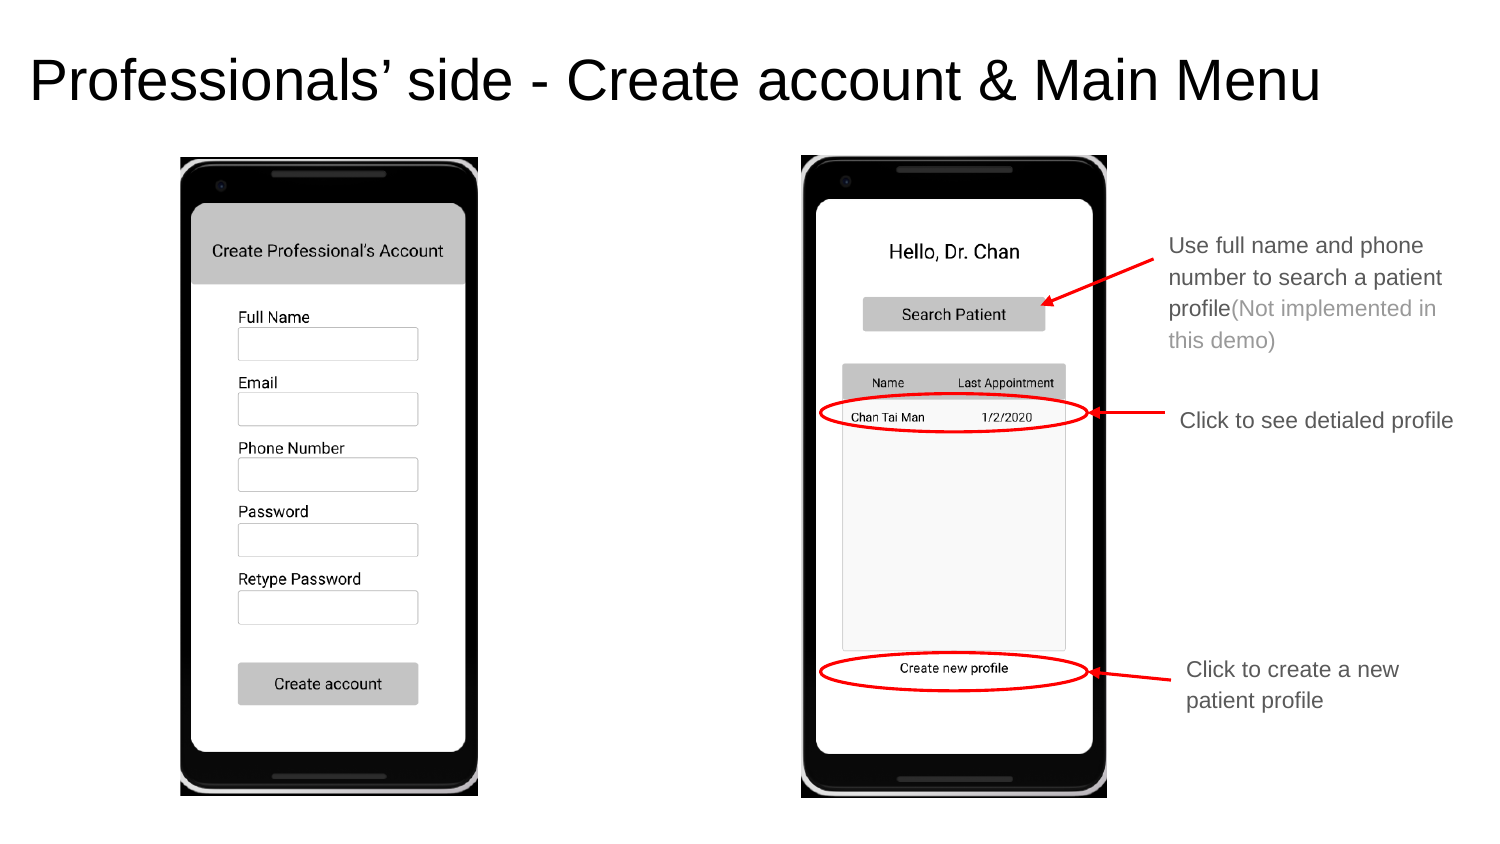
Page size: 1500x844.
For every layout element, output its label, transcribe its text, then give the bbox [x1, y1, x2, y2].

picture [800, 155, 1108, 799]
title Professionals’ side - Create account & Main Menu [14, 26, 1413, 121]
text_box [1087, 671, 1172, 681]
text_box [1040, 258, 1154, 306]
picture [179, 157, 479, 797]
list Use full name and phone number to search a patient profile(Not implemented in this demo) [1153, 211, 1460, 353]
list Click to see detialed profile [1164, 386, 1471, 440]
list Click to create a new patient profile [1171, 635, 1477, 726]
